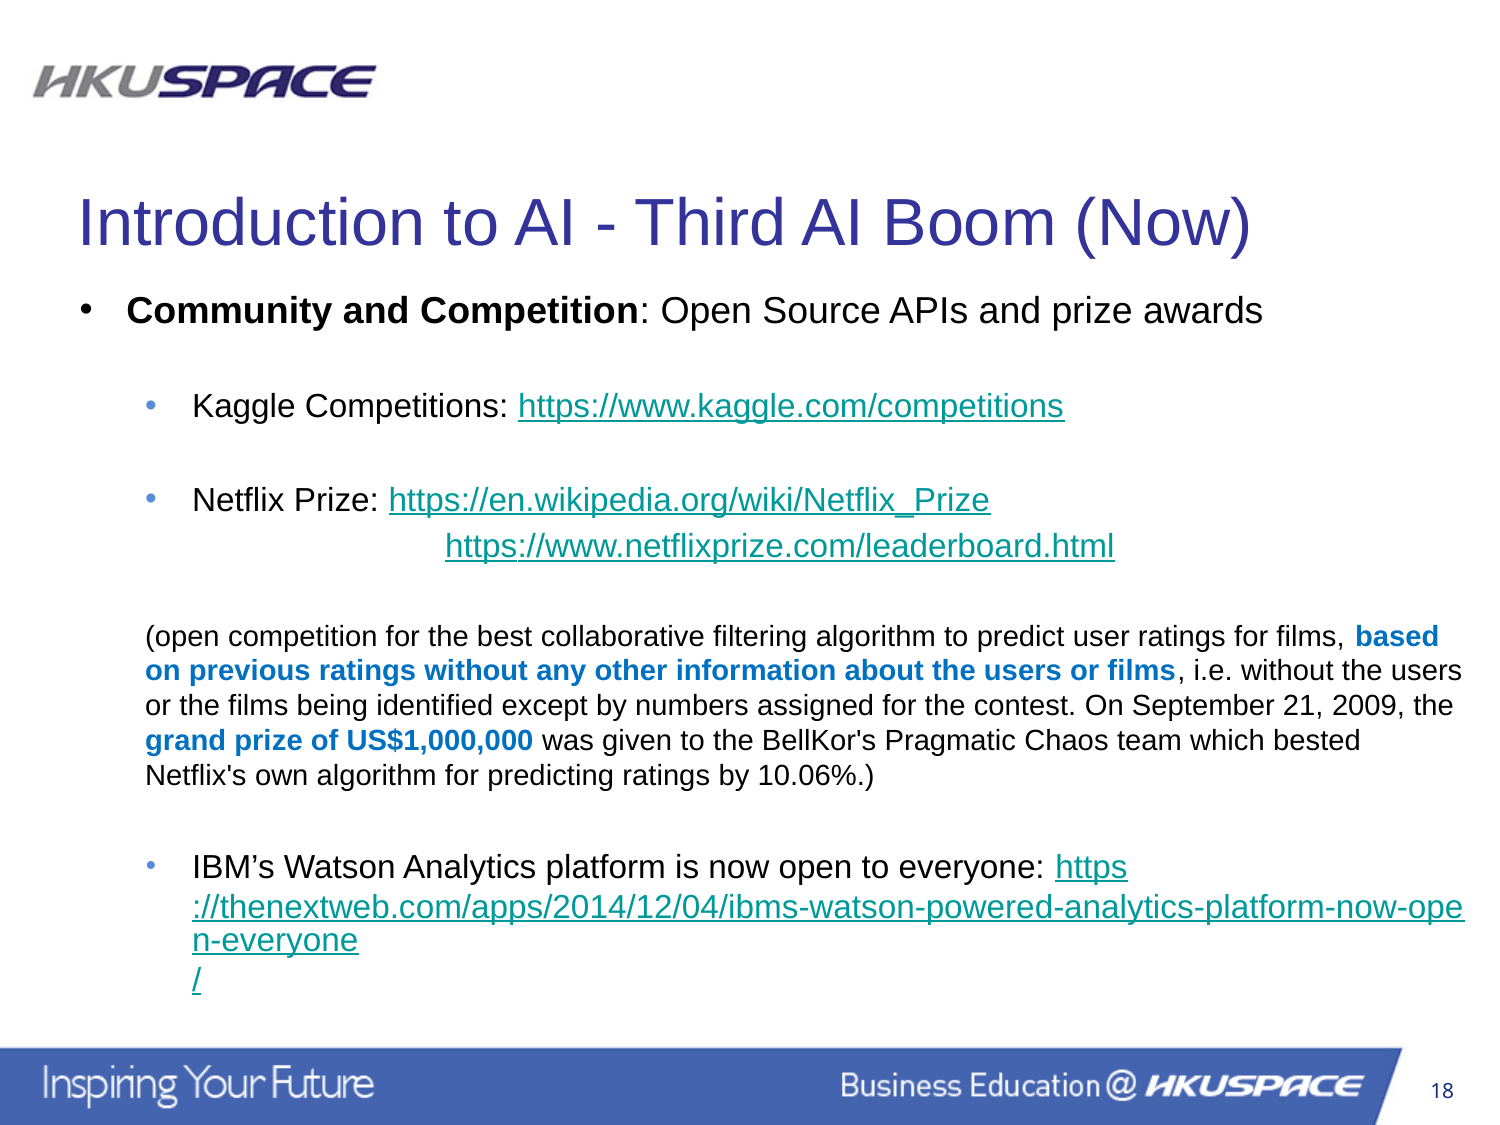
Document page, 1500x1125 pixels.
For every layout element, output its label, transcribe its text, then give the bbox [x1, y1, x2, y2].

picture [0, 0, 1500, 1125]
title Introduction to AI - Third AI Boom (Now) [62, 101, 1388, 266]
text_box Community and Competition: Open Source APIs and prize awards Kaggle Competitions: https://www.kaggle.com/competitions Netflix Prize: https://en.wikipedia.org/wiki/Netflix_Prize https://www.netflixprize.com/leaderboard.html (open competition for the best collaborative filtering algorithm to predict user ratings for films, based on previous ratings without any other information about the users or films, i.e. without the users or the films being identified except by numbers assigned for the contest. On September 21, 2009, the grand prize of US$1,000,000 was given to the BellKor's Pragmatic Chaos team which bested Netflix's own algorithm for predicting ratings by 10.06%.) IBM’s Watson Analytics platform is now open to everyone: https://thenextweb.com/apps/2014/12/04/ibms-watson-powered-analytics-platform-now-open-everyone/ [64, 278, 1483, 1047]
slide_number 18 [1415, 1070, 1499, 1125]
